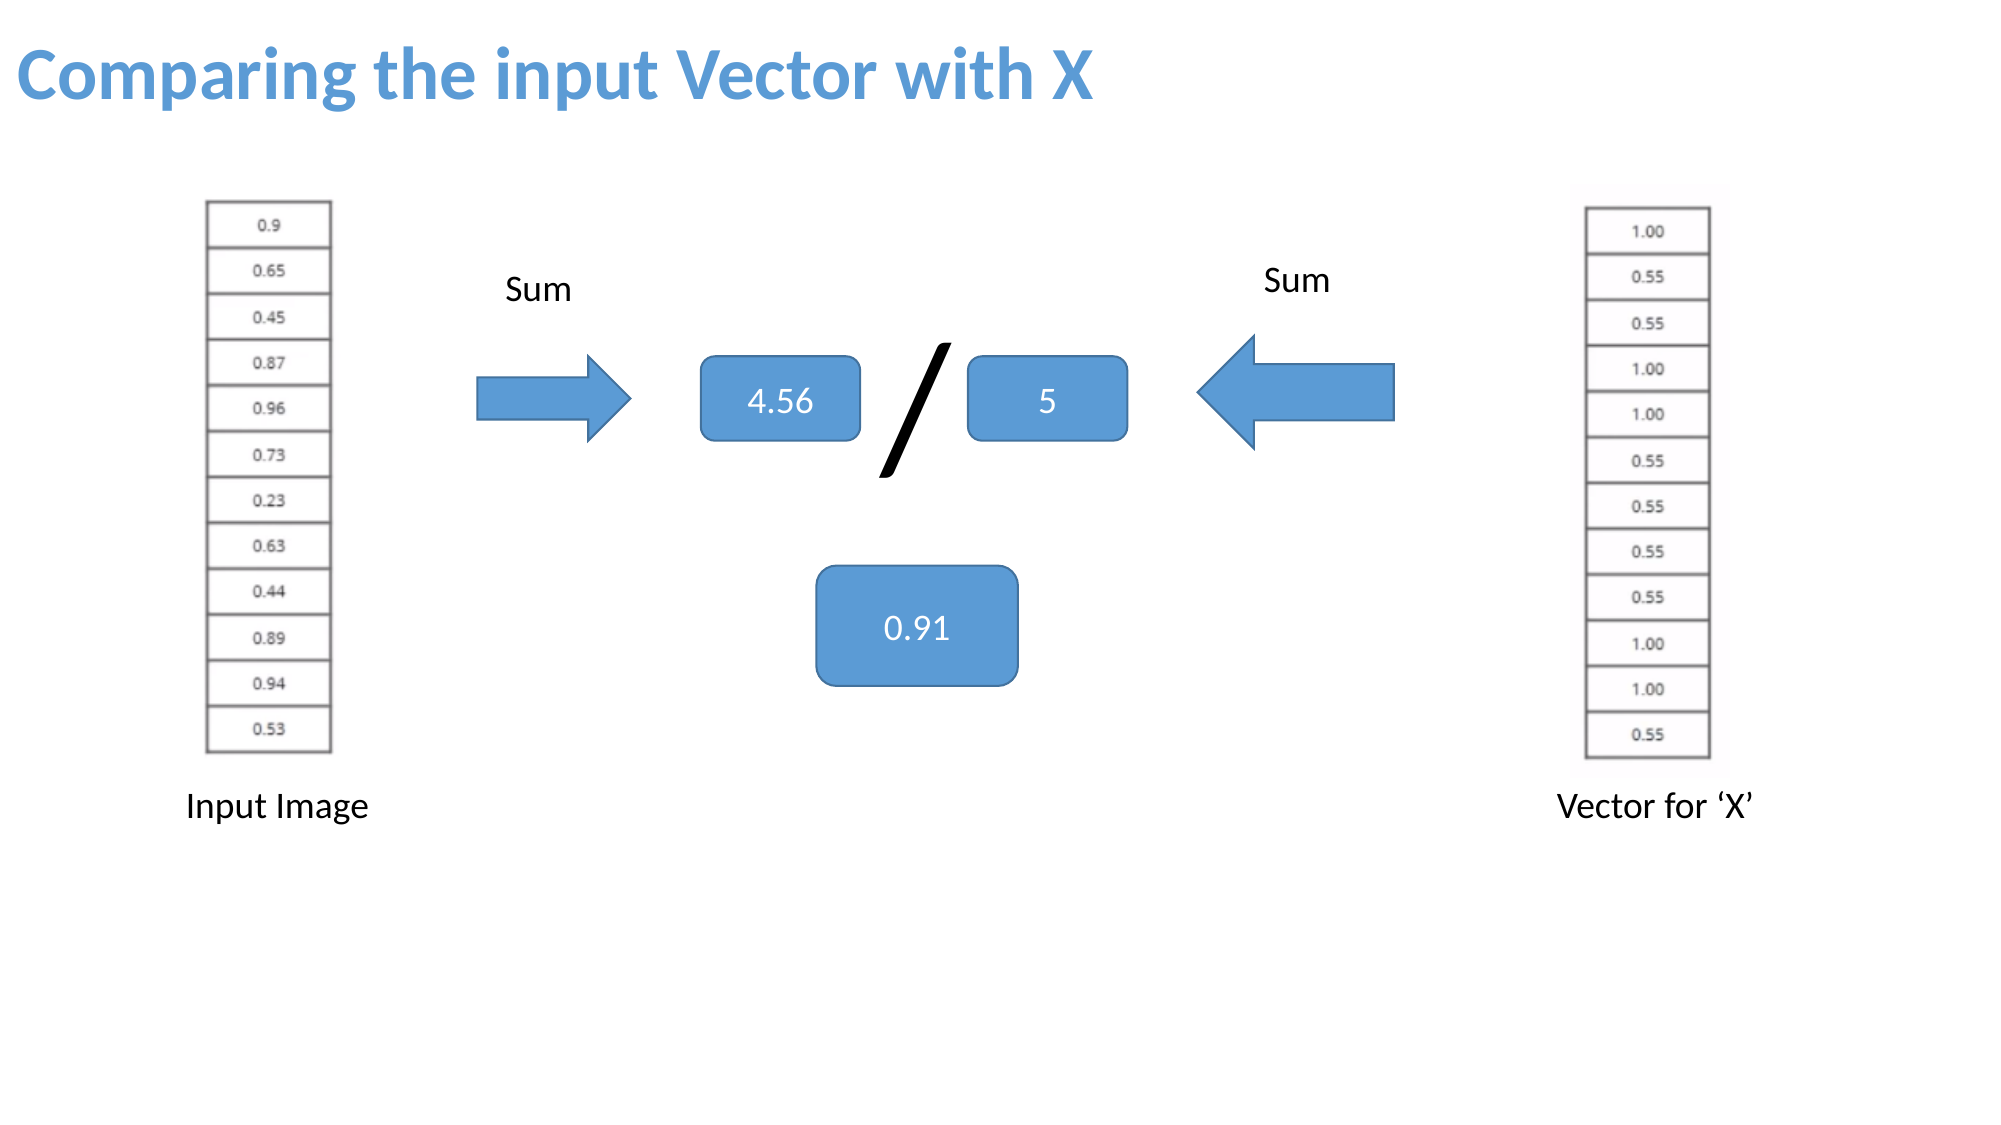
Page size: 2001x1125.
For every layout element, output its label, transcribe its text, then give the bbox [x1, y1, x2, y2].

text_box [1196, 333, 1395, 451]
text_box 0.91 [815, 564, 1019, 687]
text_box 5 [966, 355, 1129, 442]
picture [188, 184, 362, 774]
text_box Vector for ‘X’ [1542, 773, 1796, 834]
text_box Comparing the input Vector with X [3, 16, 1460, 122]
text_box Sum [1249, 247, 1570, 308]
picture [1570, 184, 1730, 779]
text_box Input Image [171, 773, 416, 834]
text_box Sum [490, 256, 697, 317]
text_box 4.56 [699, 355, 862, 442]
text_box [476, 353, 632, 444]
text_box / [865, 279, 958, 515]
